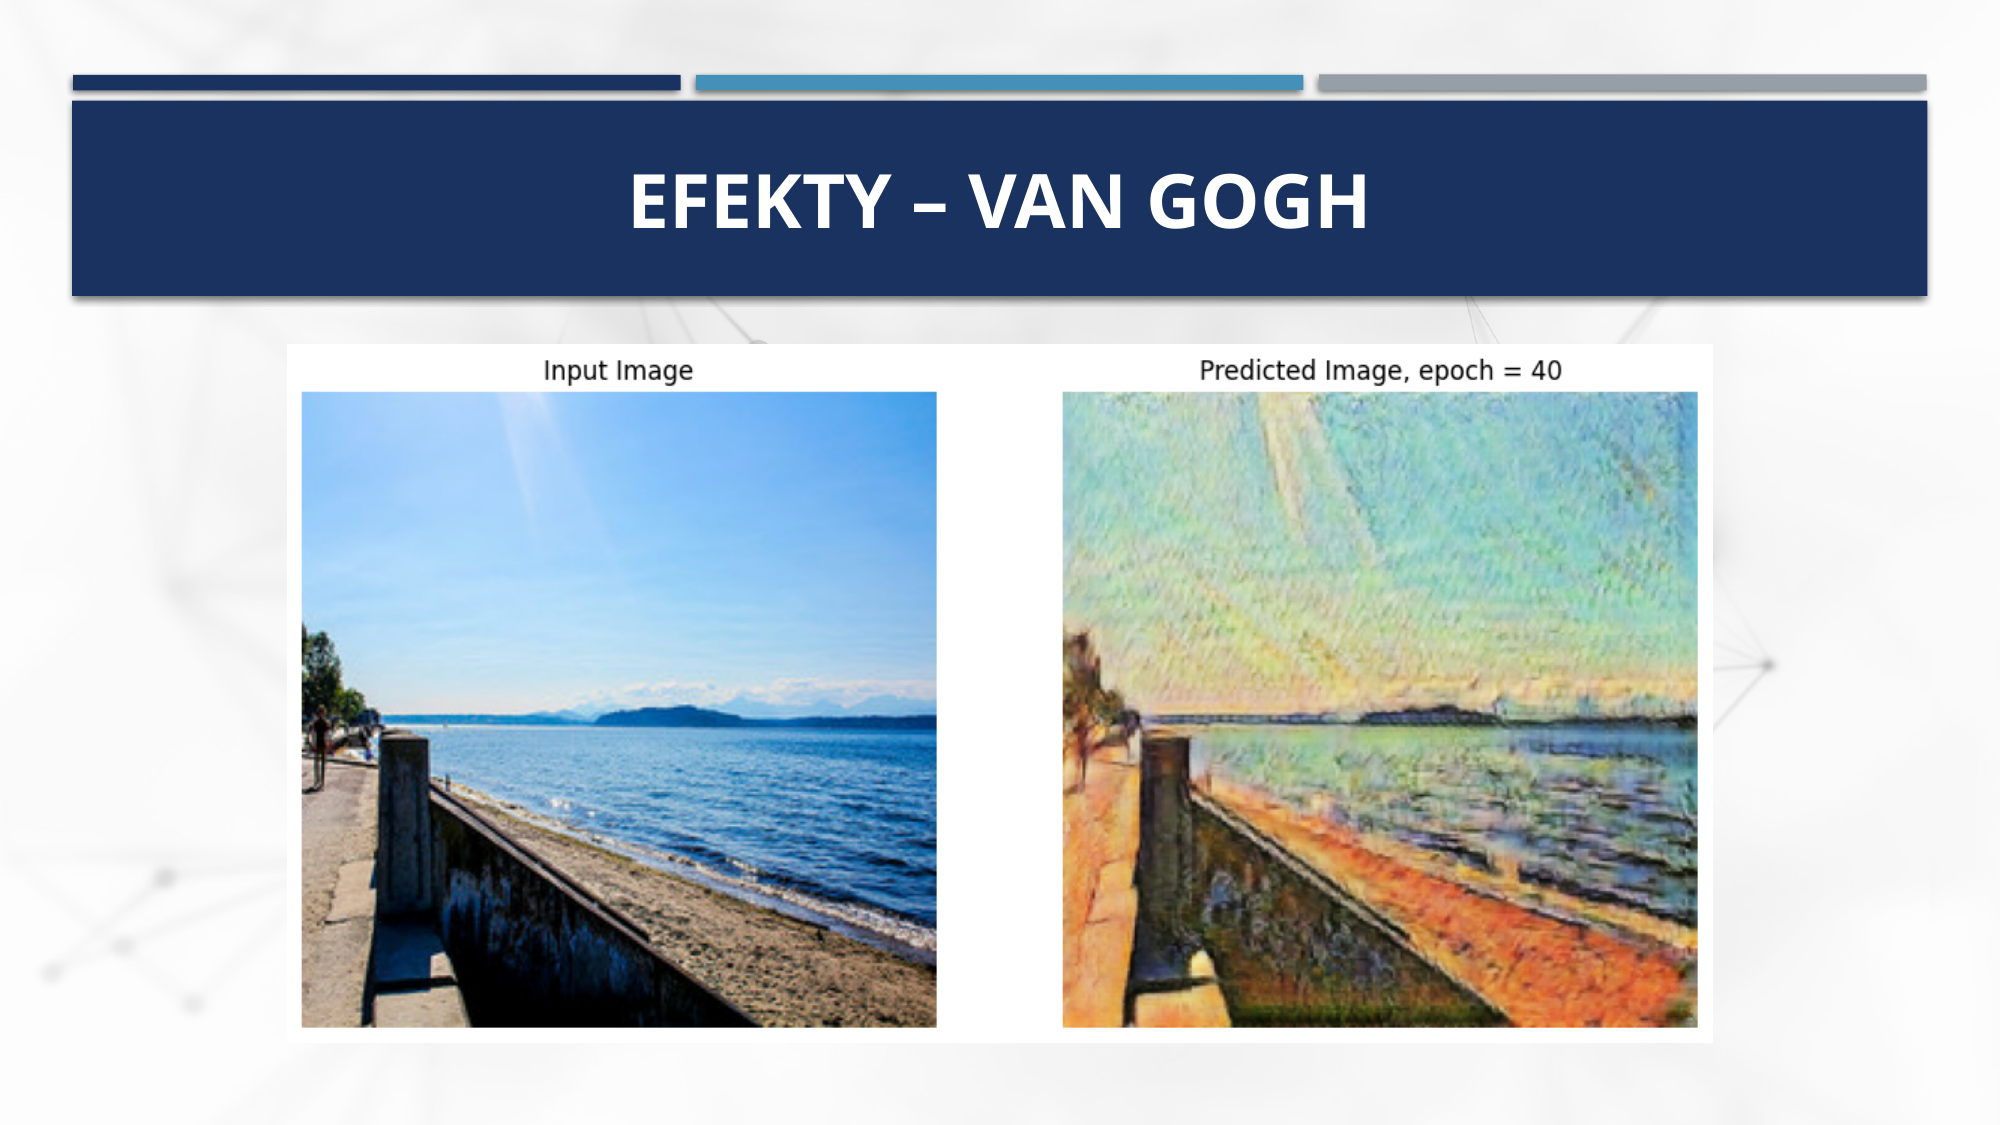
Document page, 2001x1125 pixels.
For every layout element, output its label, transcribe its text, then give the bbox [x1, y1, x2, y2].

title Efekty – van gogh [95, 115, 1905, 282]
picture [286, 344, 1713, 1043]
